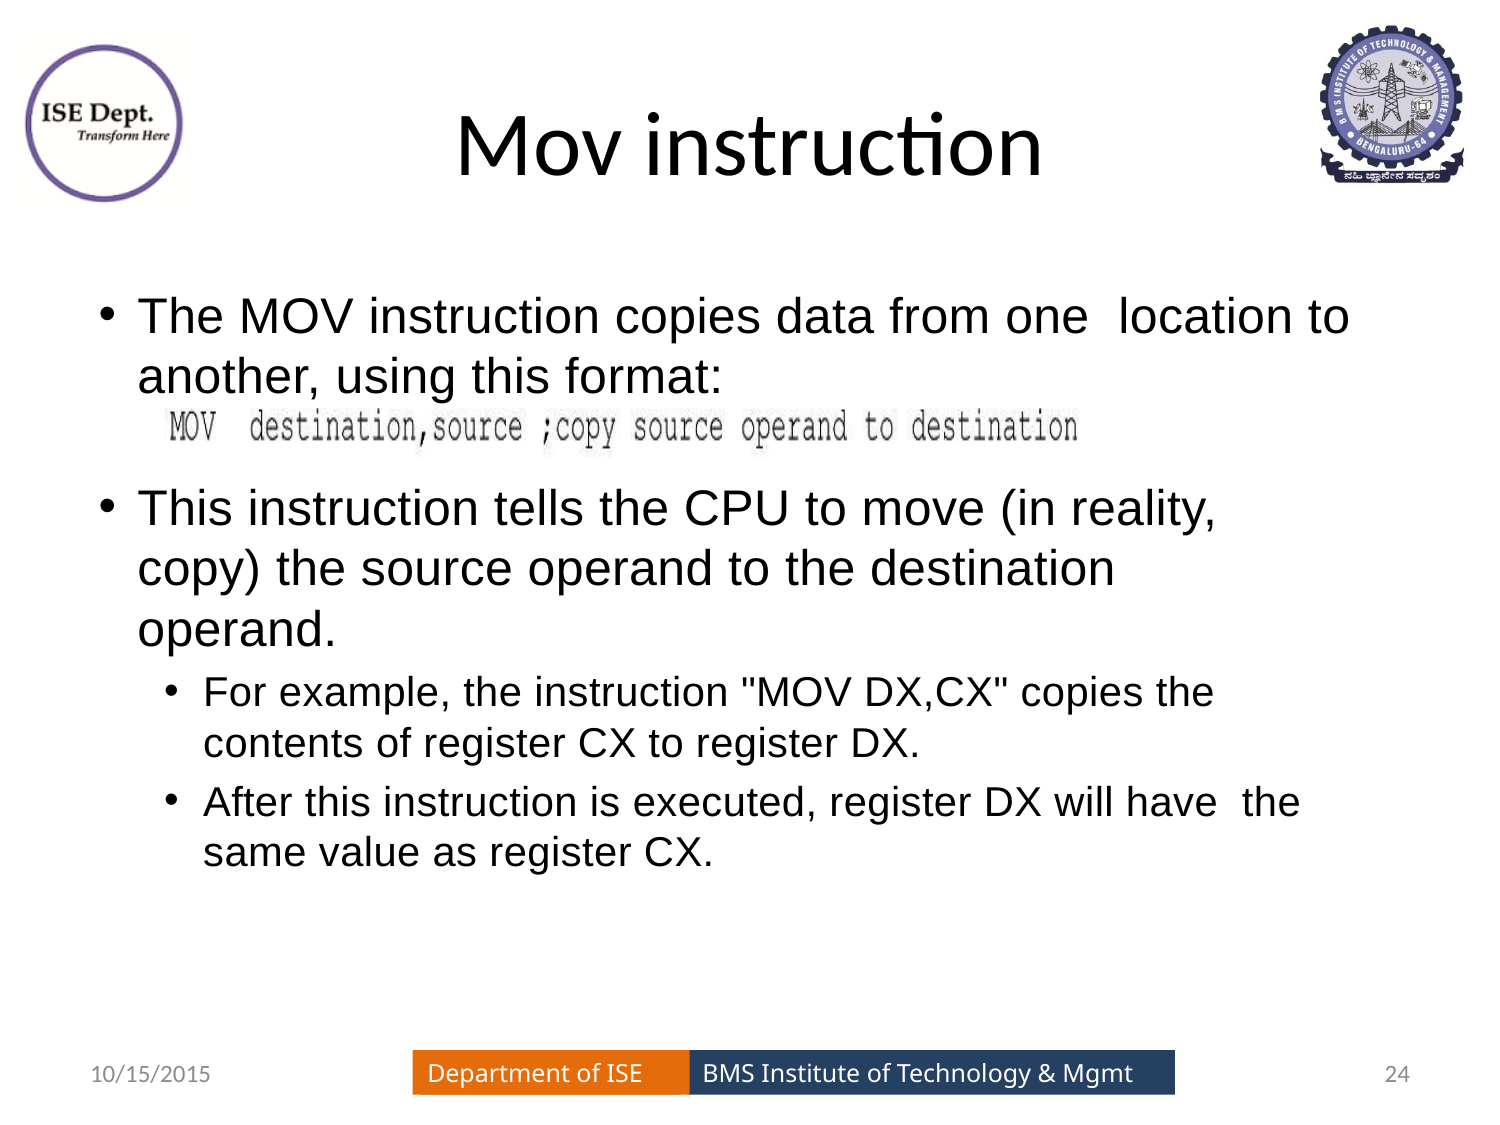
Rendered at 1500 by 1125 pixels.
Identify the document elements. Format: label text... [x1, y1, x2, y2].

text_box [164, 408, 1079, 457]
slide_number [75, 1042, 425, 1103]
picture [15, 24, 201, 213]
slide_number 24 [1074, 1042, 1425, 1103]
picture [1287, 0, 1500, 213]
list The MOV instruction copies data from one location to another, using this format: This instruction tells the CPU to move (in reality, copy) the source operand to the destination operand. For example, the instruction "MOV DX,CX" copies the contents of register CX to register DX. After this instruction is executed, register DX will have the same value as register CX. [75, 275, 1425, 1018]
title Mov instruction [75, 45, 1425, 233]
